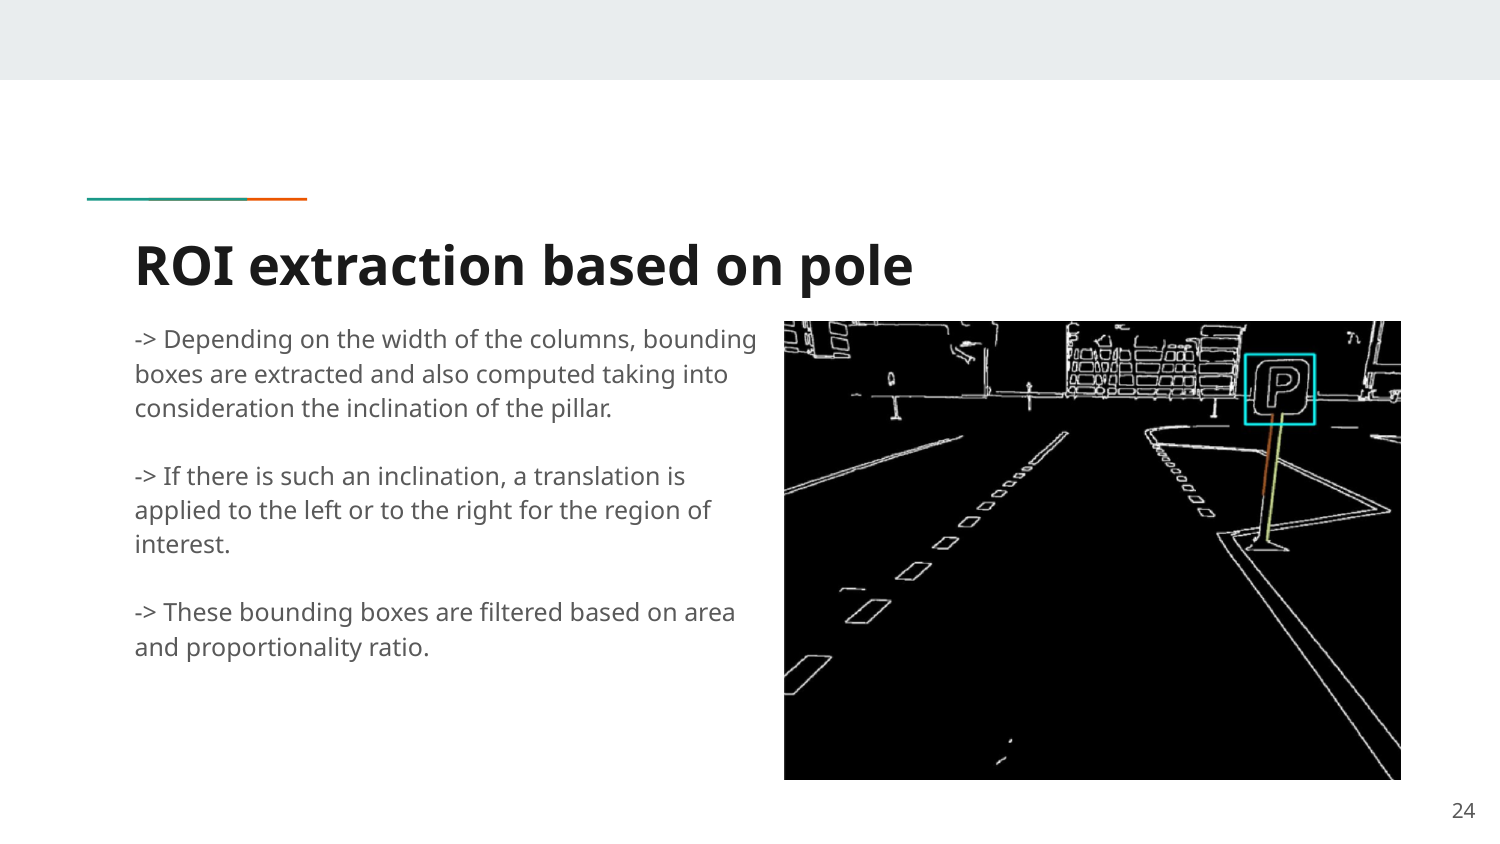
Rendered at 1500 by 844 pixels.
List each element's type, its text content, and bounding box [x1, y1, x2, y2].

slide_number 24 [1400, 779, 1491, 844]
title ROI extraction based on pole [119, 216, 1381, 305]
list -> Depending on the width of the columns, bounding boxes are extracted and also computed taking into consideration the inclination of the pillar. -> If there is such an inclination, a translation is applied to the left or to the right for the region of interest. -> These bounding boxes are filtered based on area and proportionality ratio. [119, 304, 785, 634]
picture [784, 321, 1401, 780]
